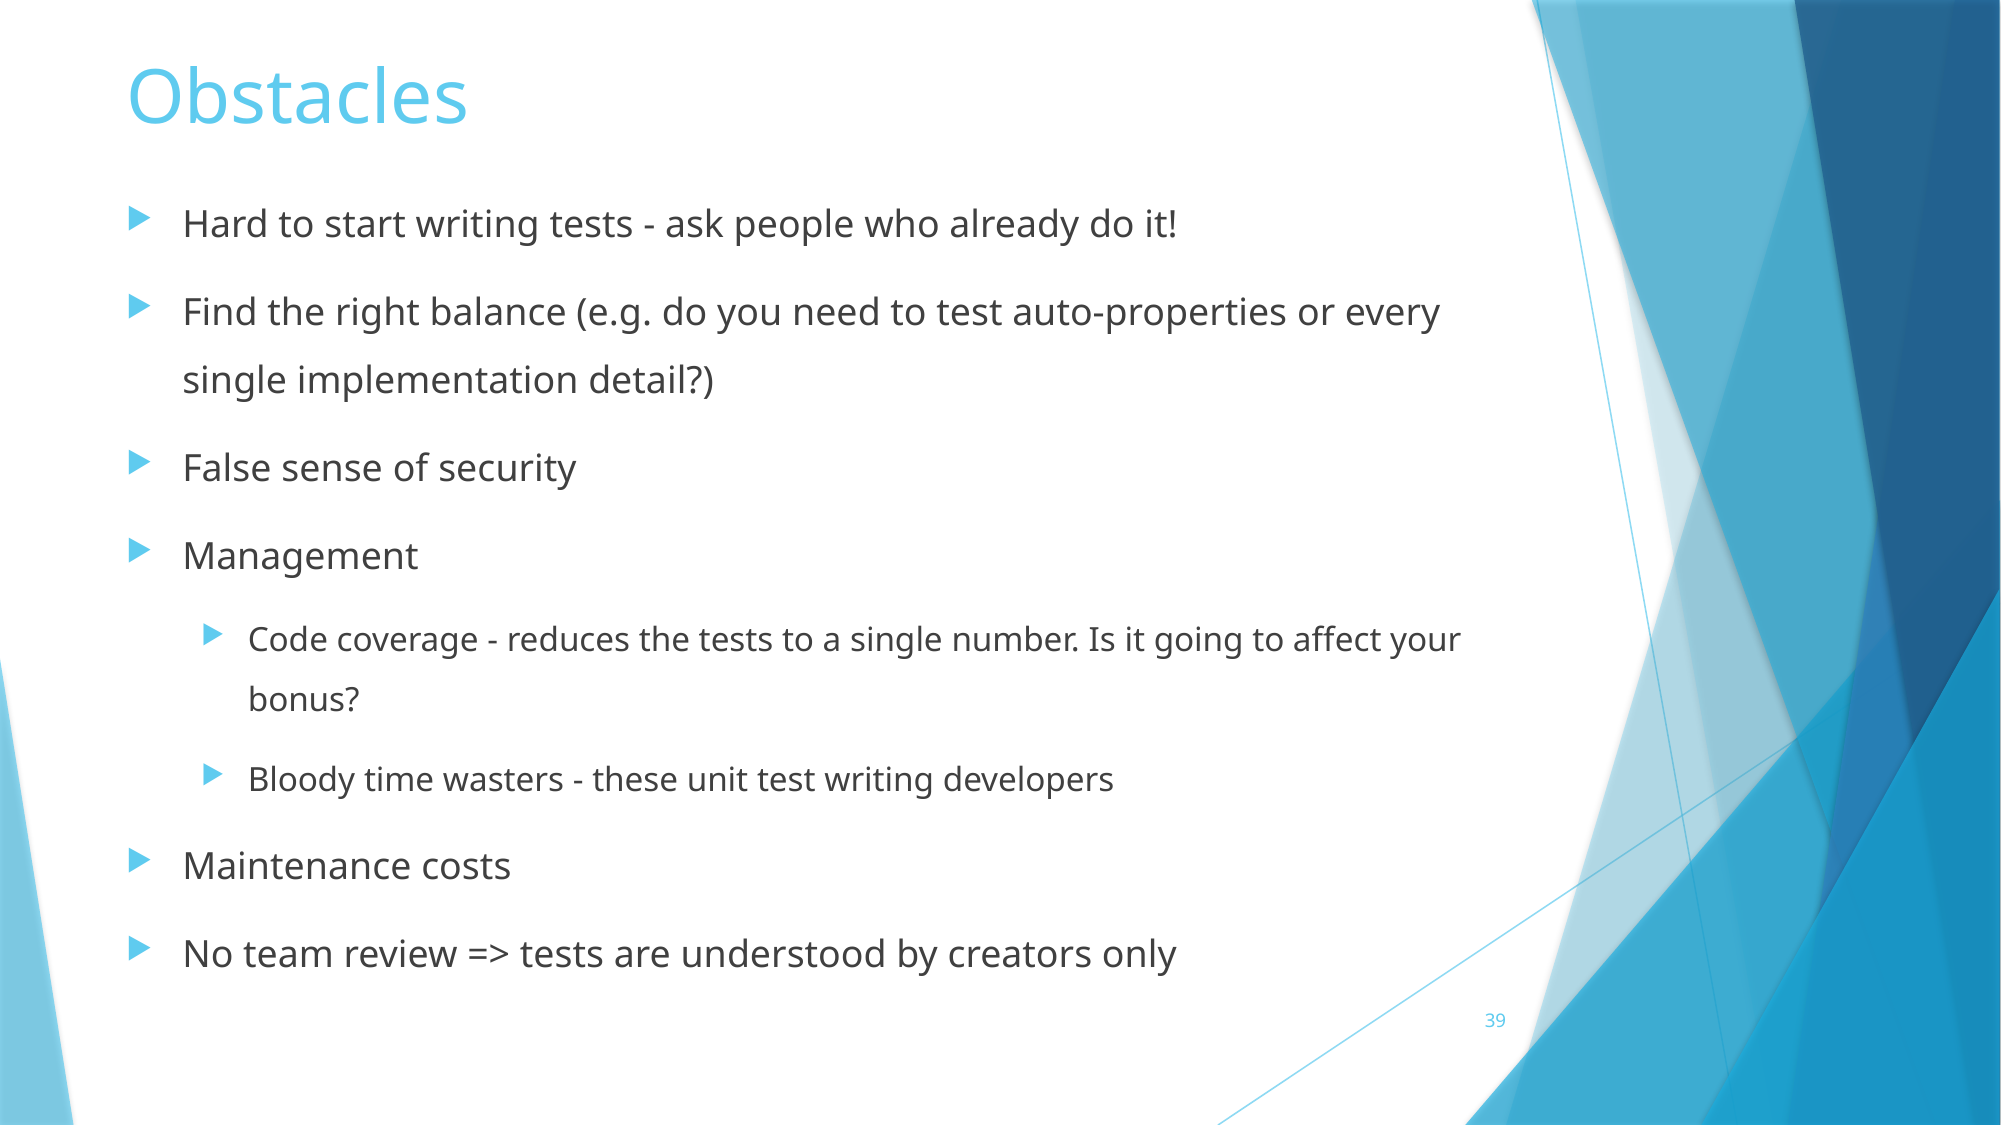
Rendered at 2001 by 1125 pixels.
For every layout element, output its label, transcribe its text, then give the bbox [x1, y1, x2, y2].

slide_number 39 [1409, 991, 1522, 1051]
list Hard to start writing tests - ask people who already do it! Find the right balance (e.g. do you need to test auto-properties or every single implementation detail?) False sense of security Management Code coverage - reduces the tests to a single number. Is it going to affect your bonus? Bloody time wasters - these unit test writing developers Maintenance costs No team review => tests are understood by creators only [111, 169, 1522, 991]
title Obstacles [111, 40, 1522, 160]
